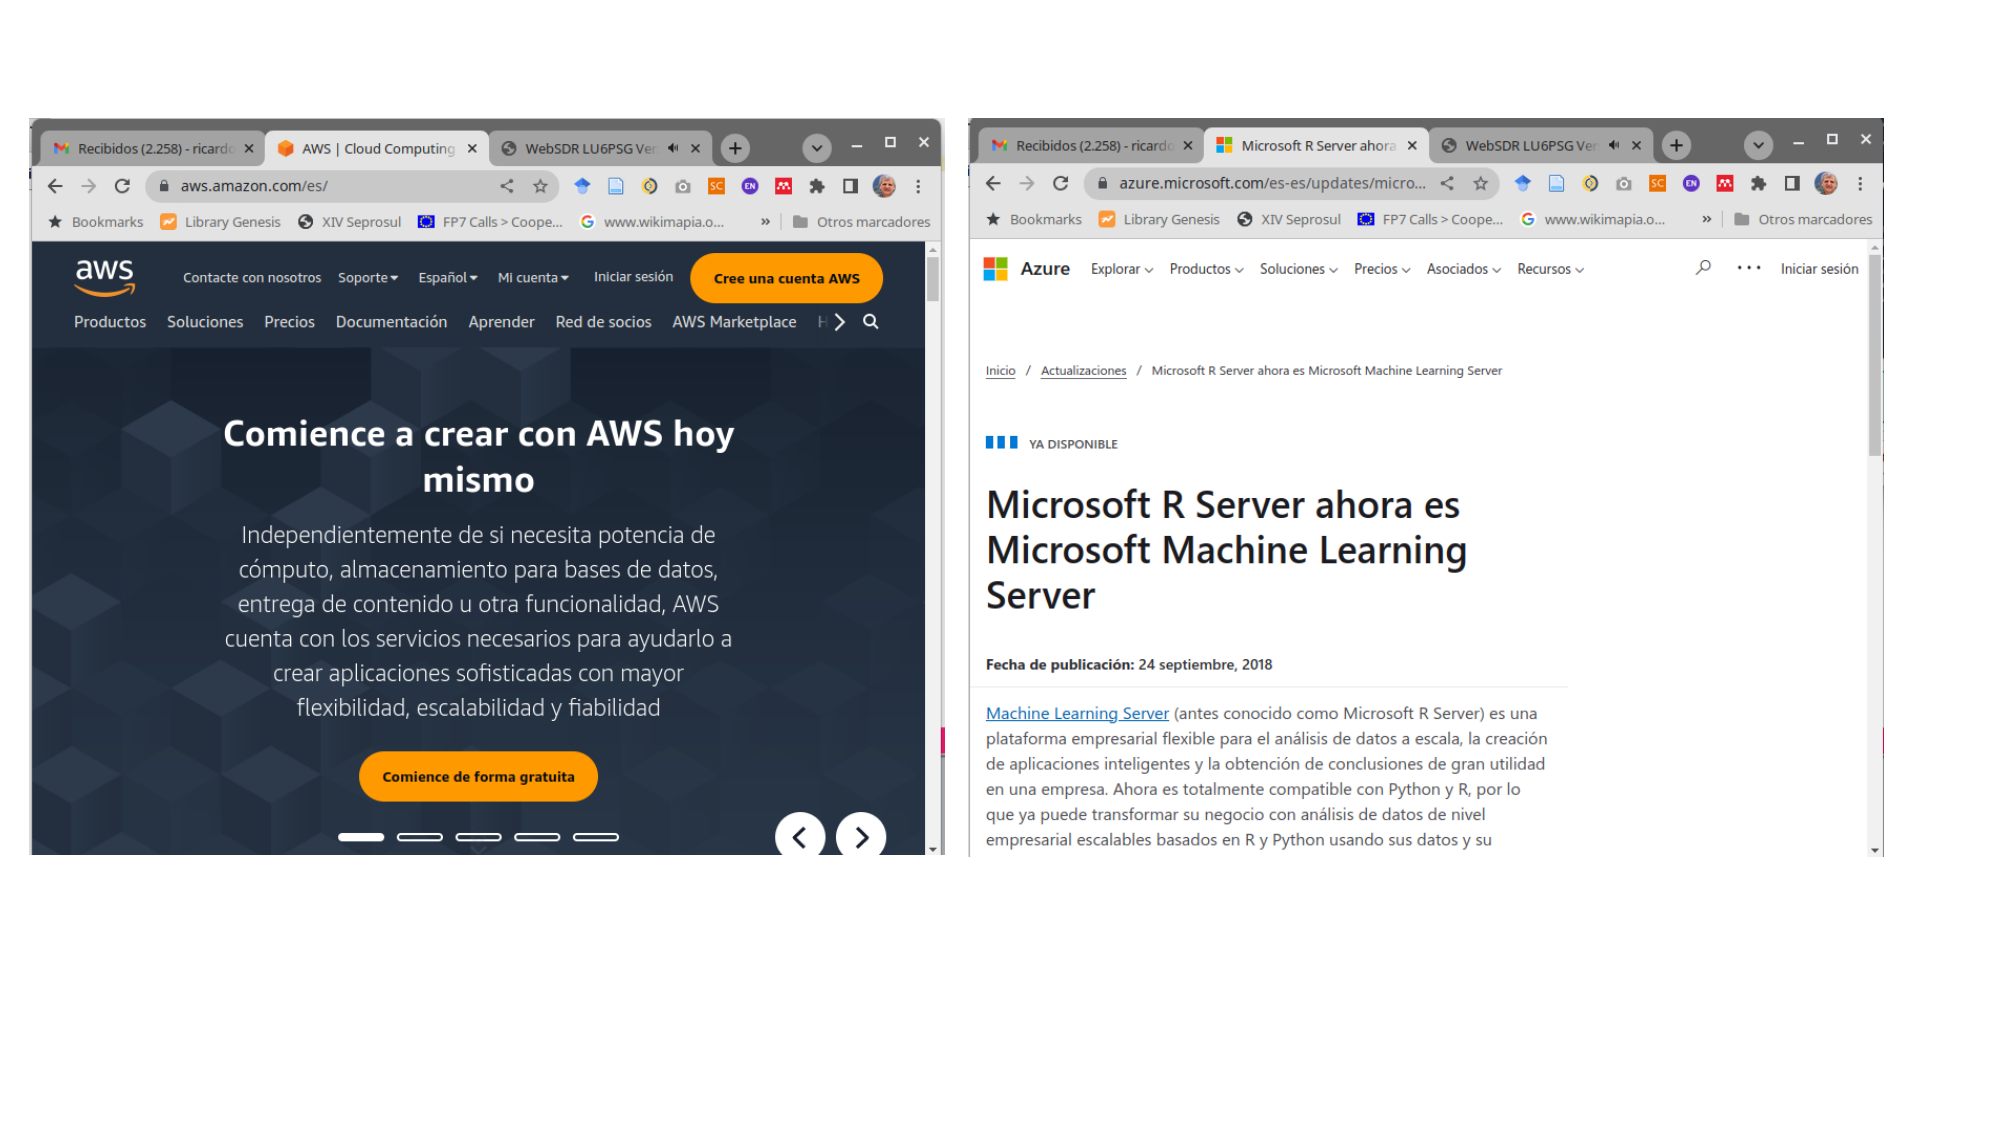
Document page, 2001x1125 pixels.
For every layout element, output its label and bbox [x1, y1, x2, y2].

picture [968, 117, 1884, 857]
picture [29, 117, 945, 856]
